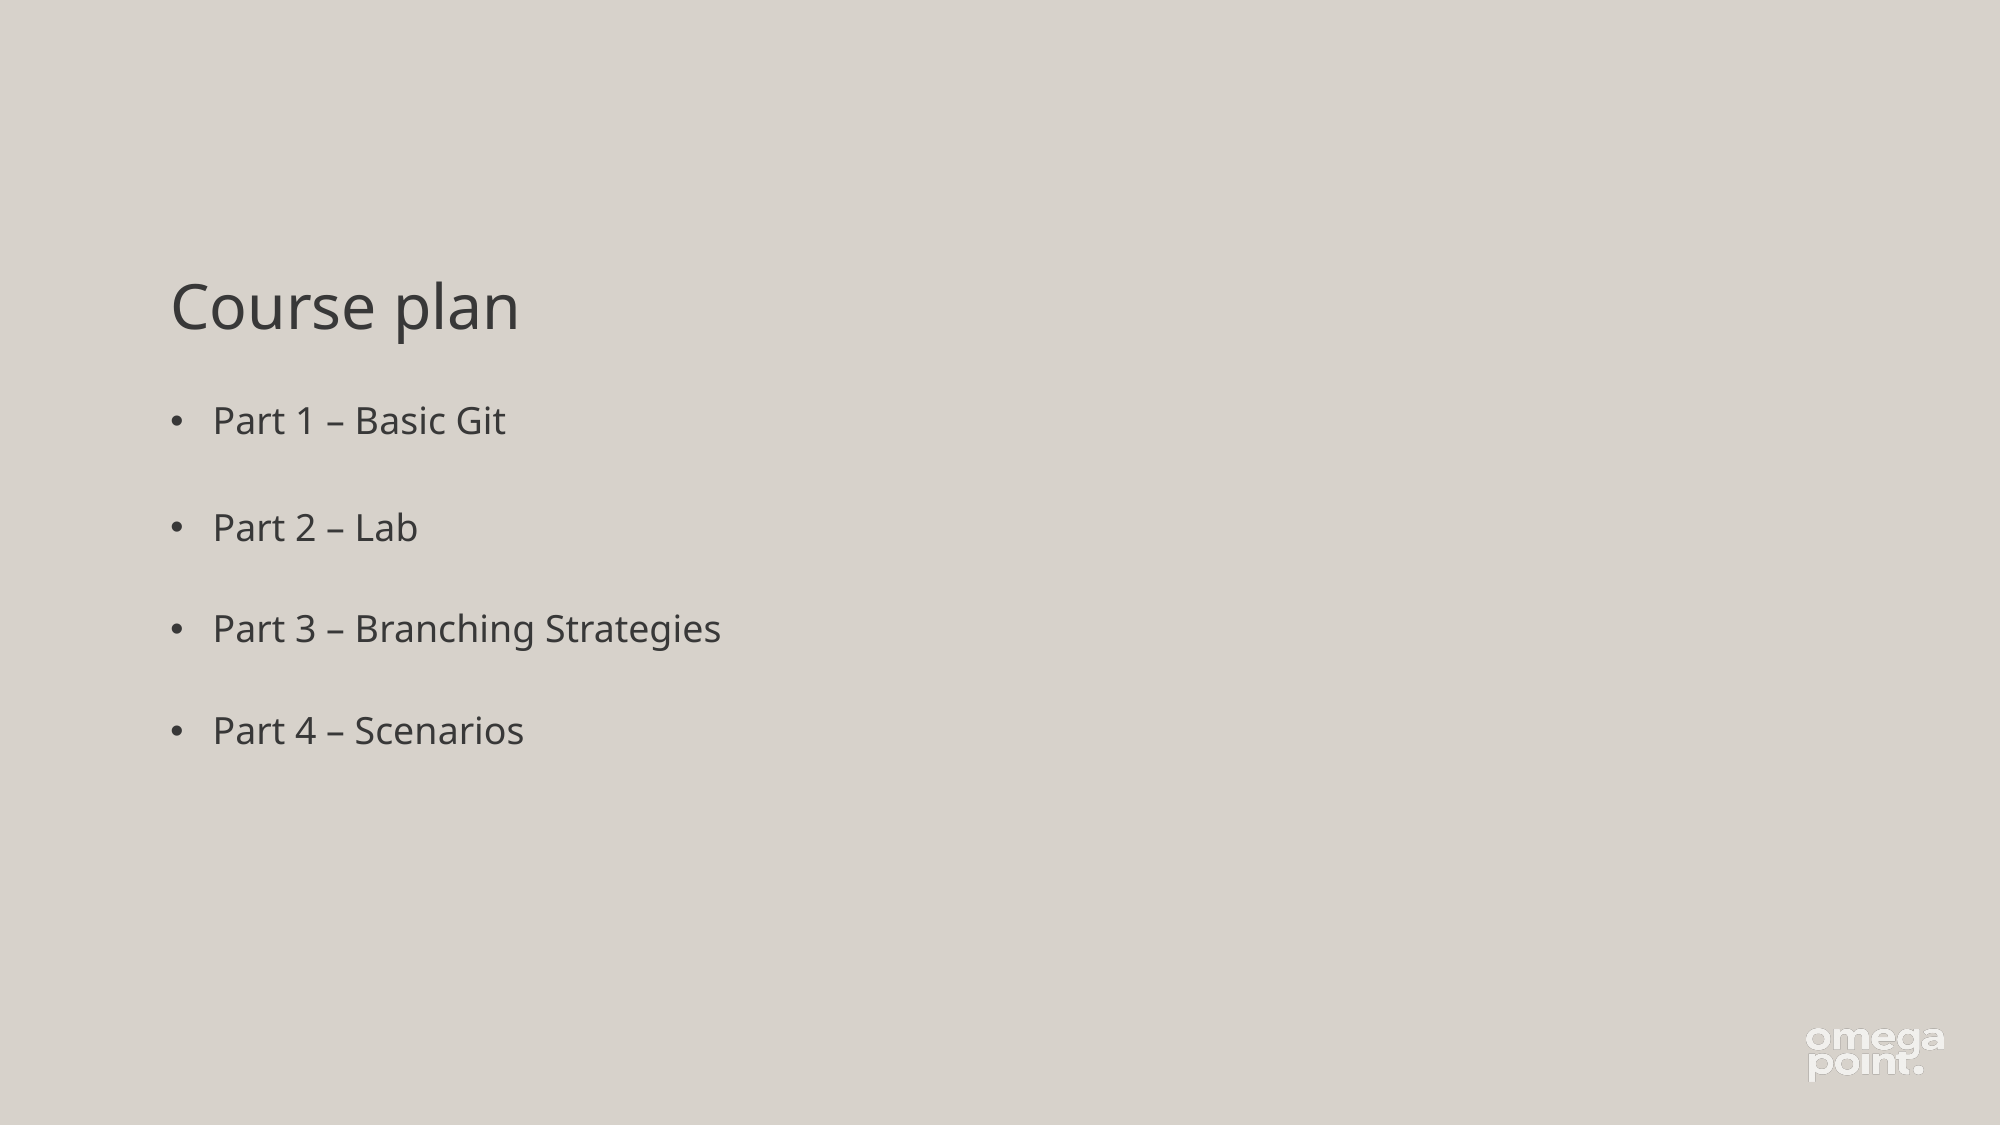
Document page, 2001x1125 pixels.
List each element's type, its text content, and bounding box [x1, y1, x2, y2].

list Part 1 – Basic Git Part 2 – Lab Part 3 – Branching Strategies Part 4 – Scenarios [155, 394, 1845, 1044]
title Course plan [155, 61, 1845, 351]
